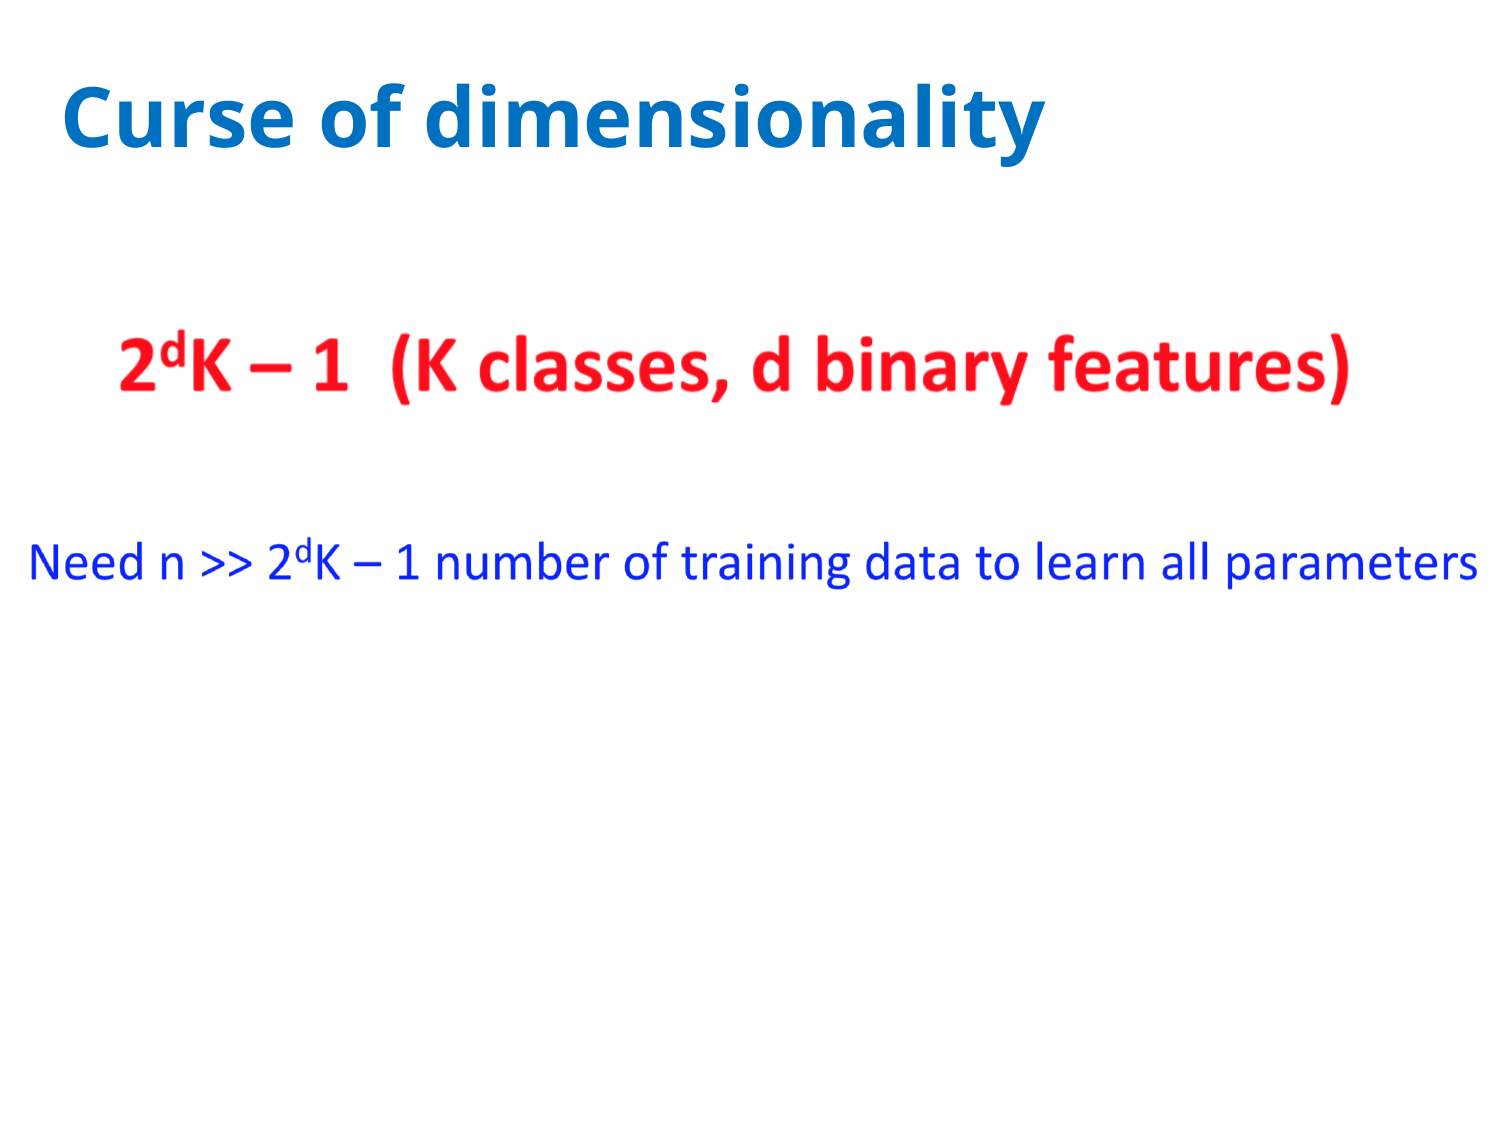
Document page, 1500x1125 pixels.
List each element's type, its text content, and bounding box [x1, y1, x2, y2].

picture [95, 296, 1405, 443]
title Curse of dimensionality [45, 47, 1465, 180]
picture [0, 522, 1500, 603]
